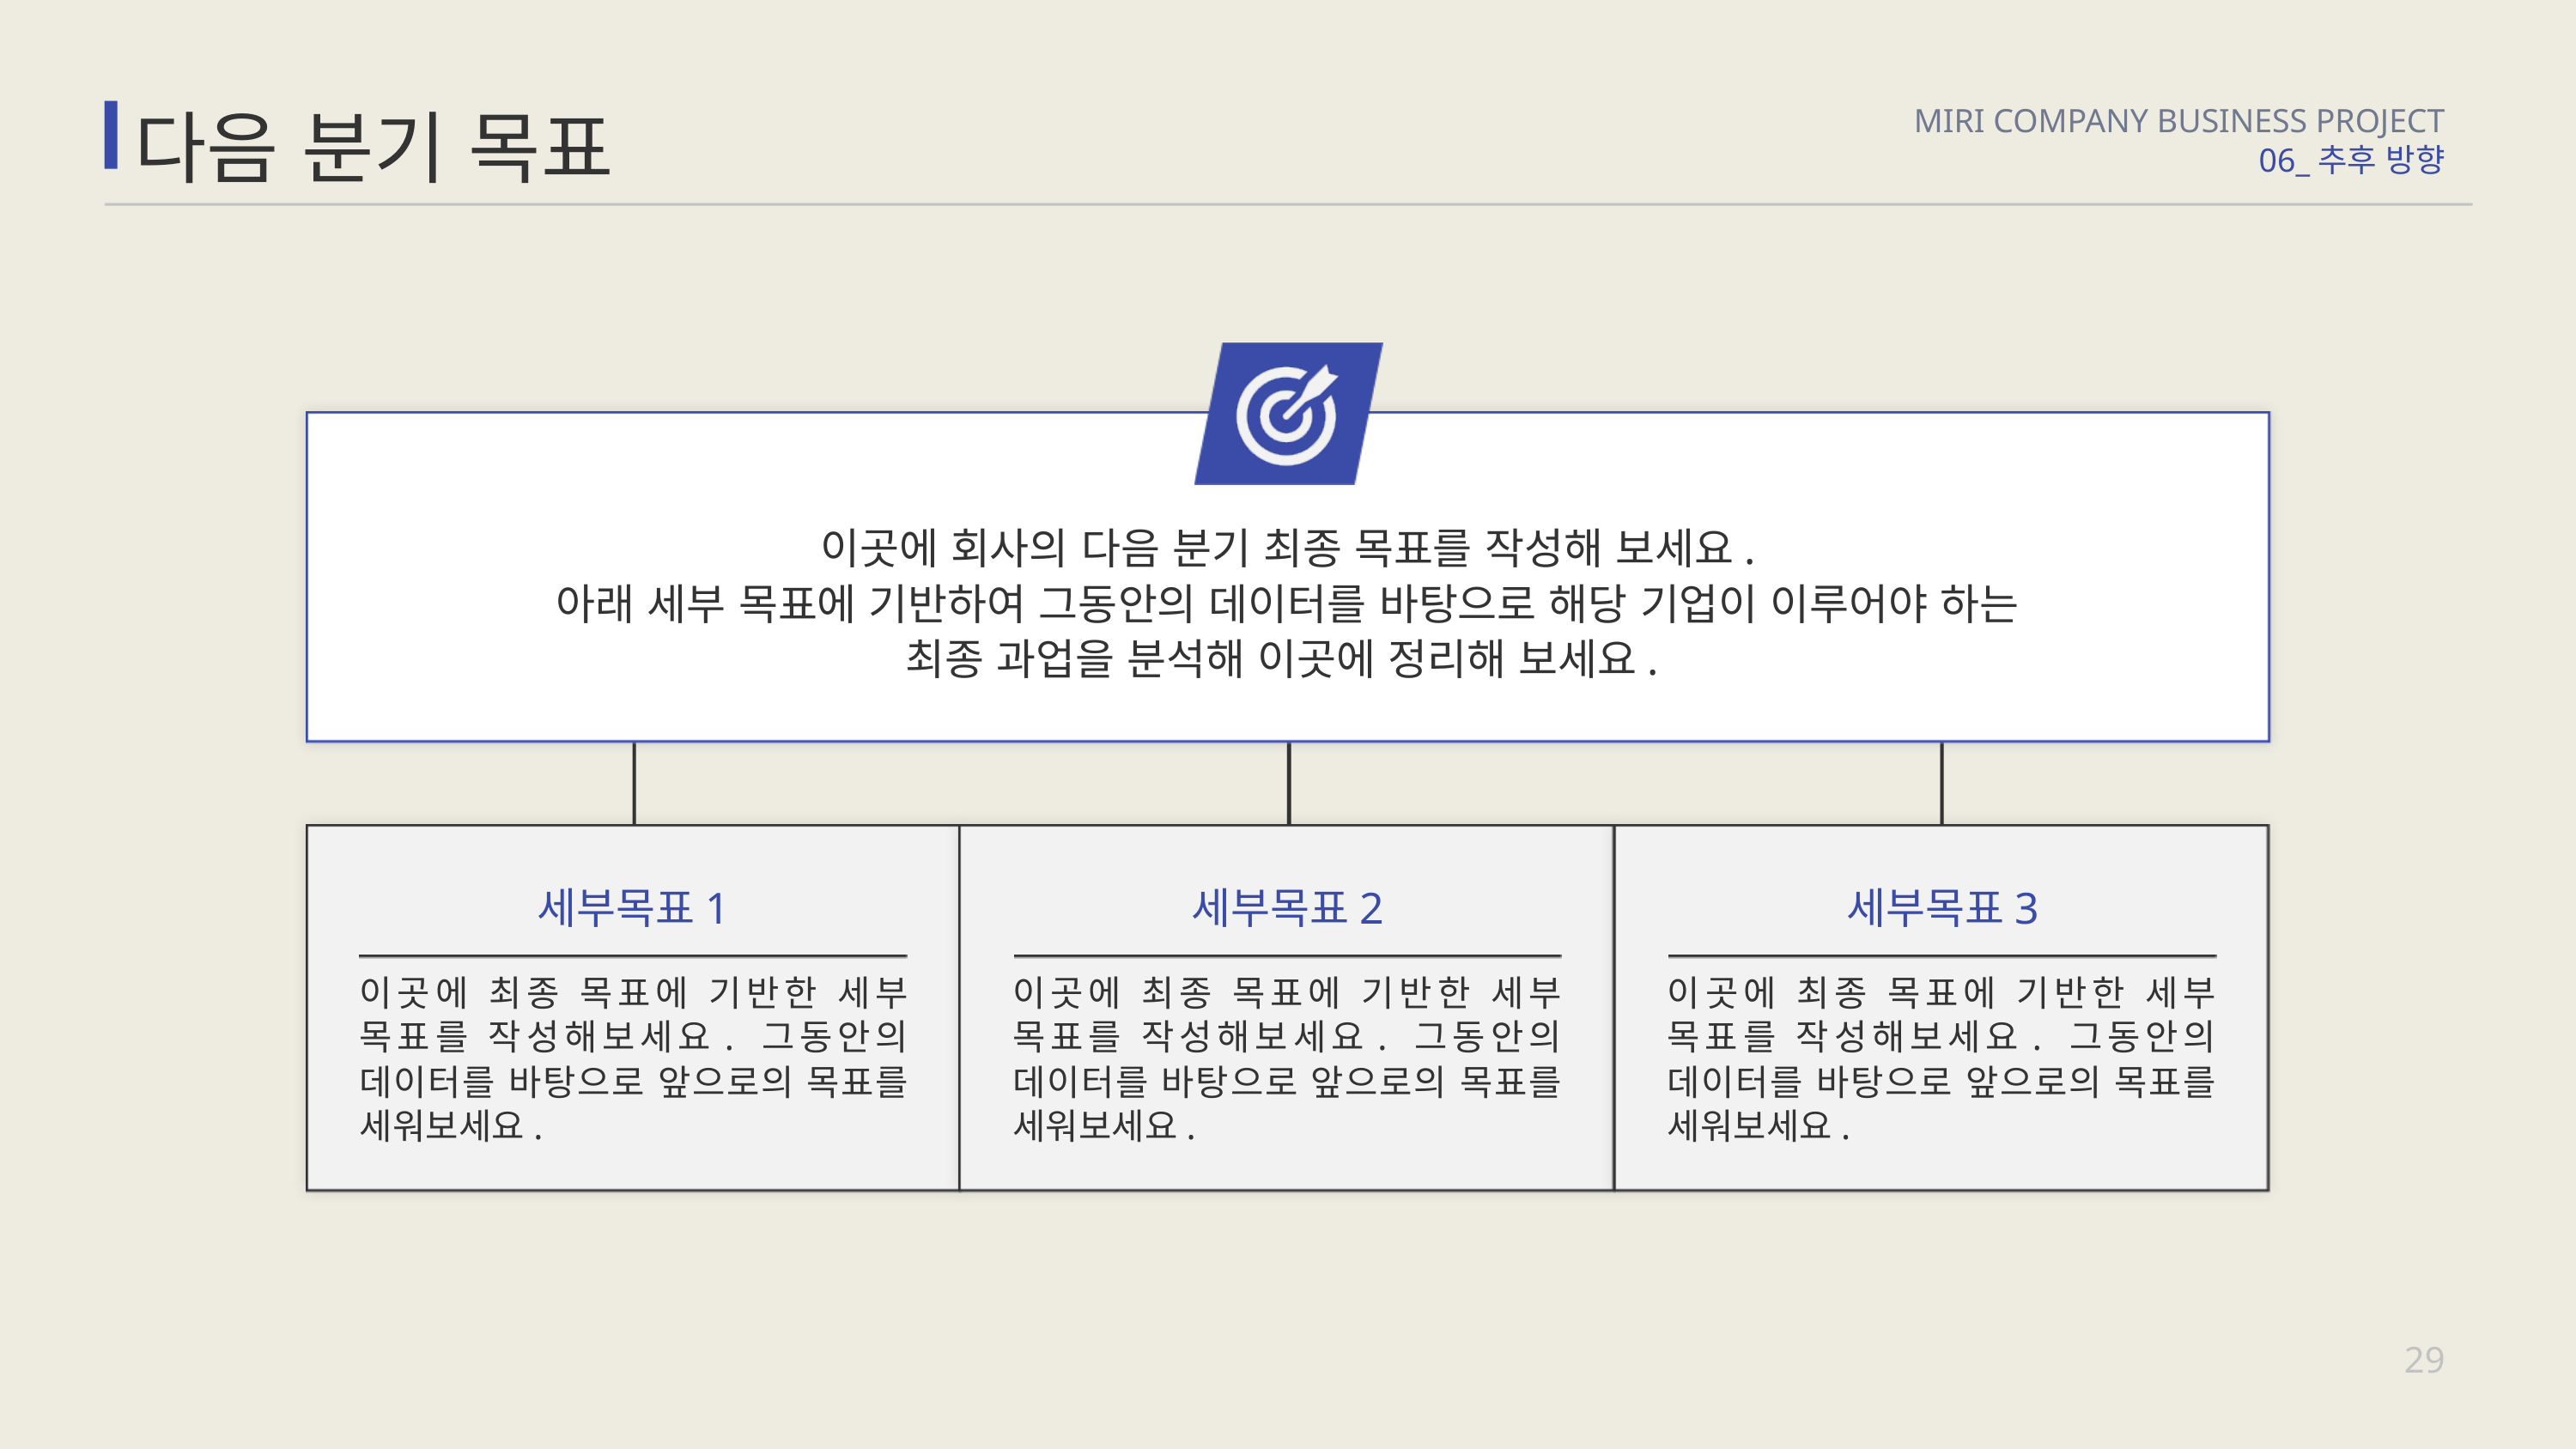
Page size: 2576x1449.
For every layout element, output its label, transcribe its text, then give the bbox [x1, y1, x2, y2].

text_box MIRI COMPANY BUSINESS PROJECT [1769, 91, 2445, 136]
picture [103, 202, 2473, 206]
text_box 다음 분기 목표 [134, 75, 895, 186]
text_box 06_추후 방향 [1985, 130, 2445, 176]
picture [305, 343, 2272, 1193]
text_box 29 [2348, 1326, 2445, 1378]
picture [76, 101, 145, 168]
